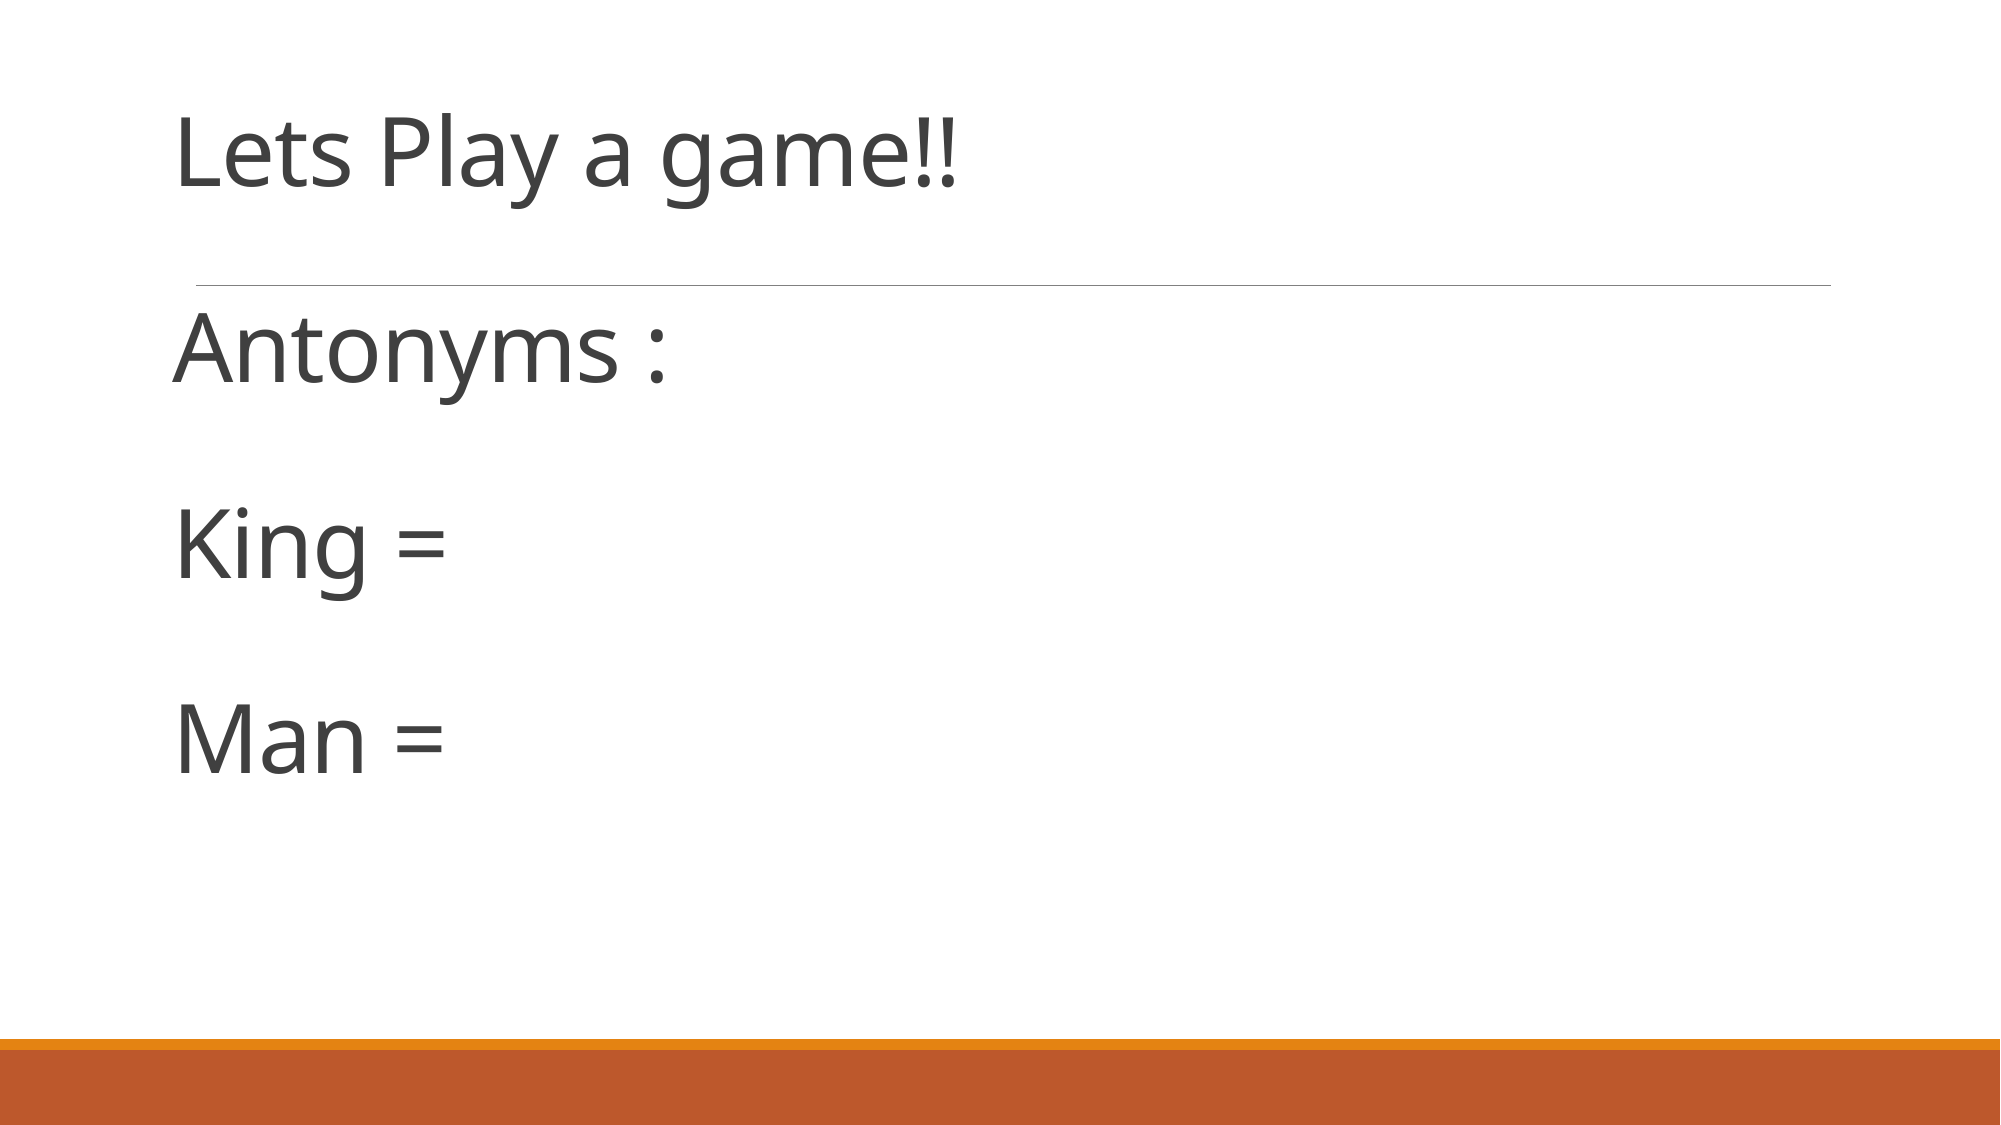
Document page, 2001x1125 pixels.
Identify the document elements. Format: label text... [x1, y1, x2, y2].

title Lets Play a game!! Antonyms : King = Man = [157, 97, 1808, 917]
